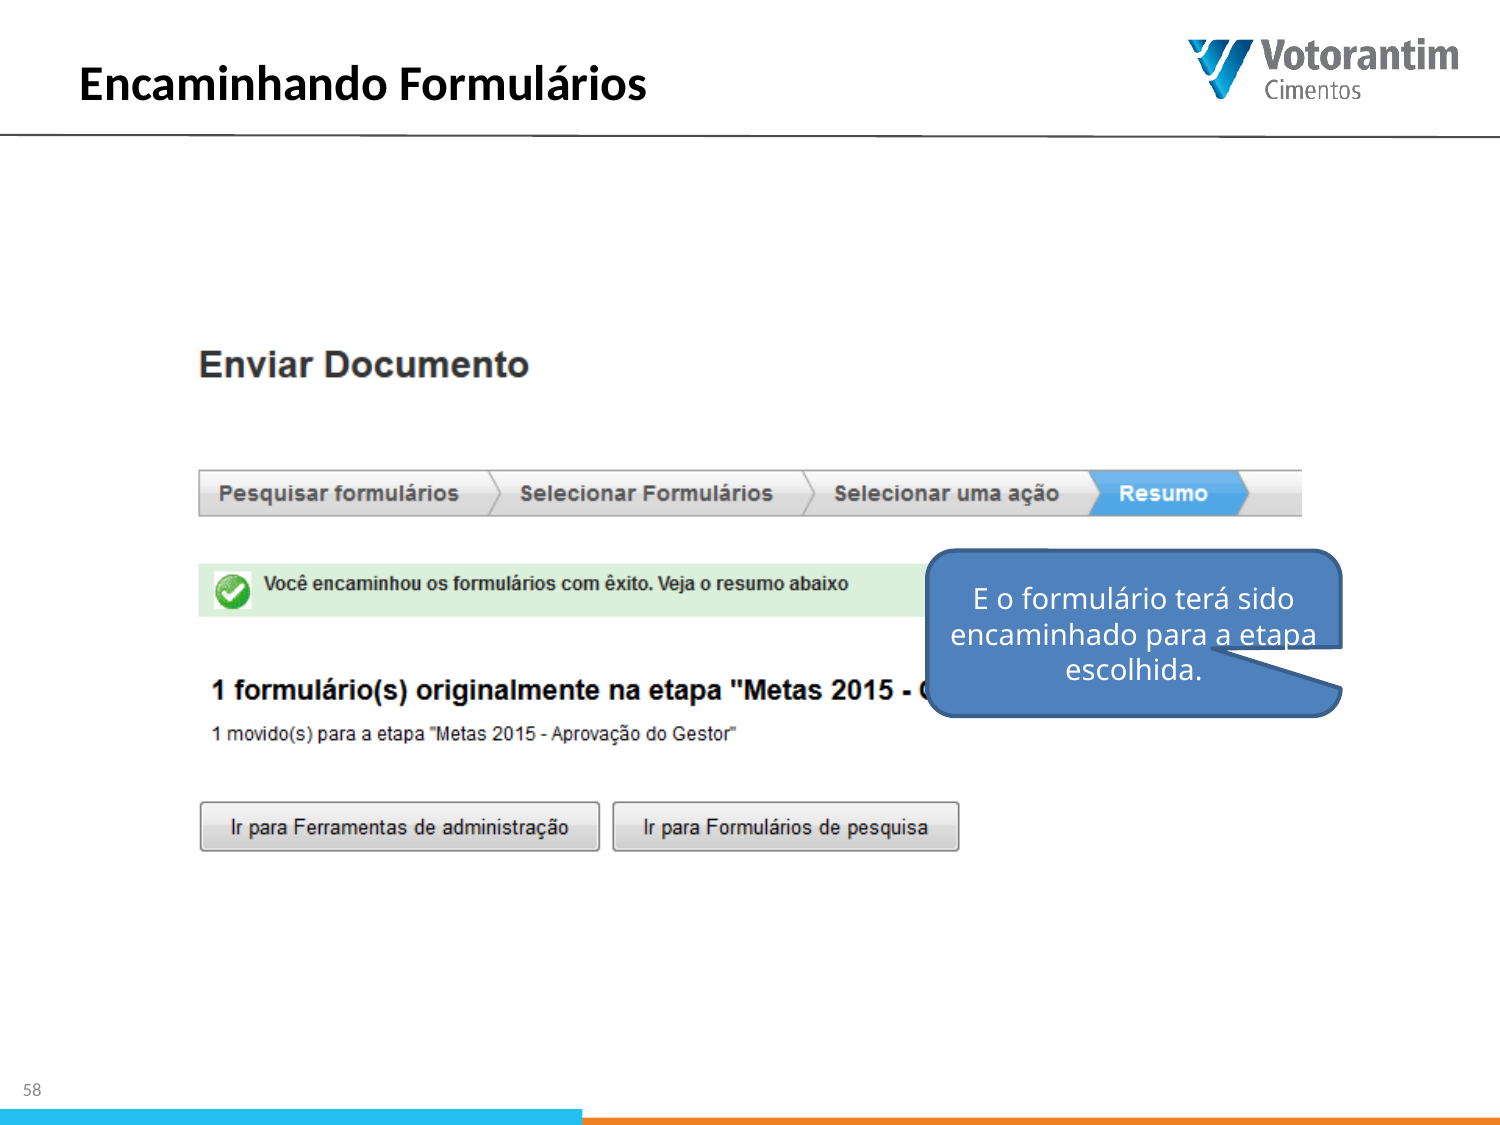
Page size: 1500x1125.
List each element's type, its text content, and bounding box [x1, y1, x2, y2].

text_box E o formulário terá sido encaminhado para a etapa escolhida. [1305, 675, 1343, 719]
picture [1188, 38, 1458, 99]
text_box E o formulário terá sido encaminhado para a etapa escolhida. [1305, 548, 1343, 650]
picture [182, 326, 1302, 880]
text_box Encaminhando Formulários [64, 42, 984, 114]
